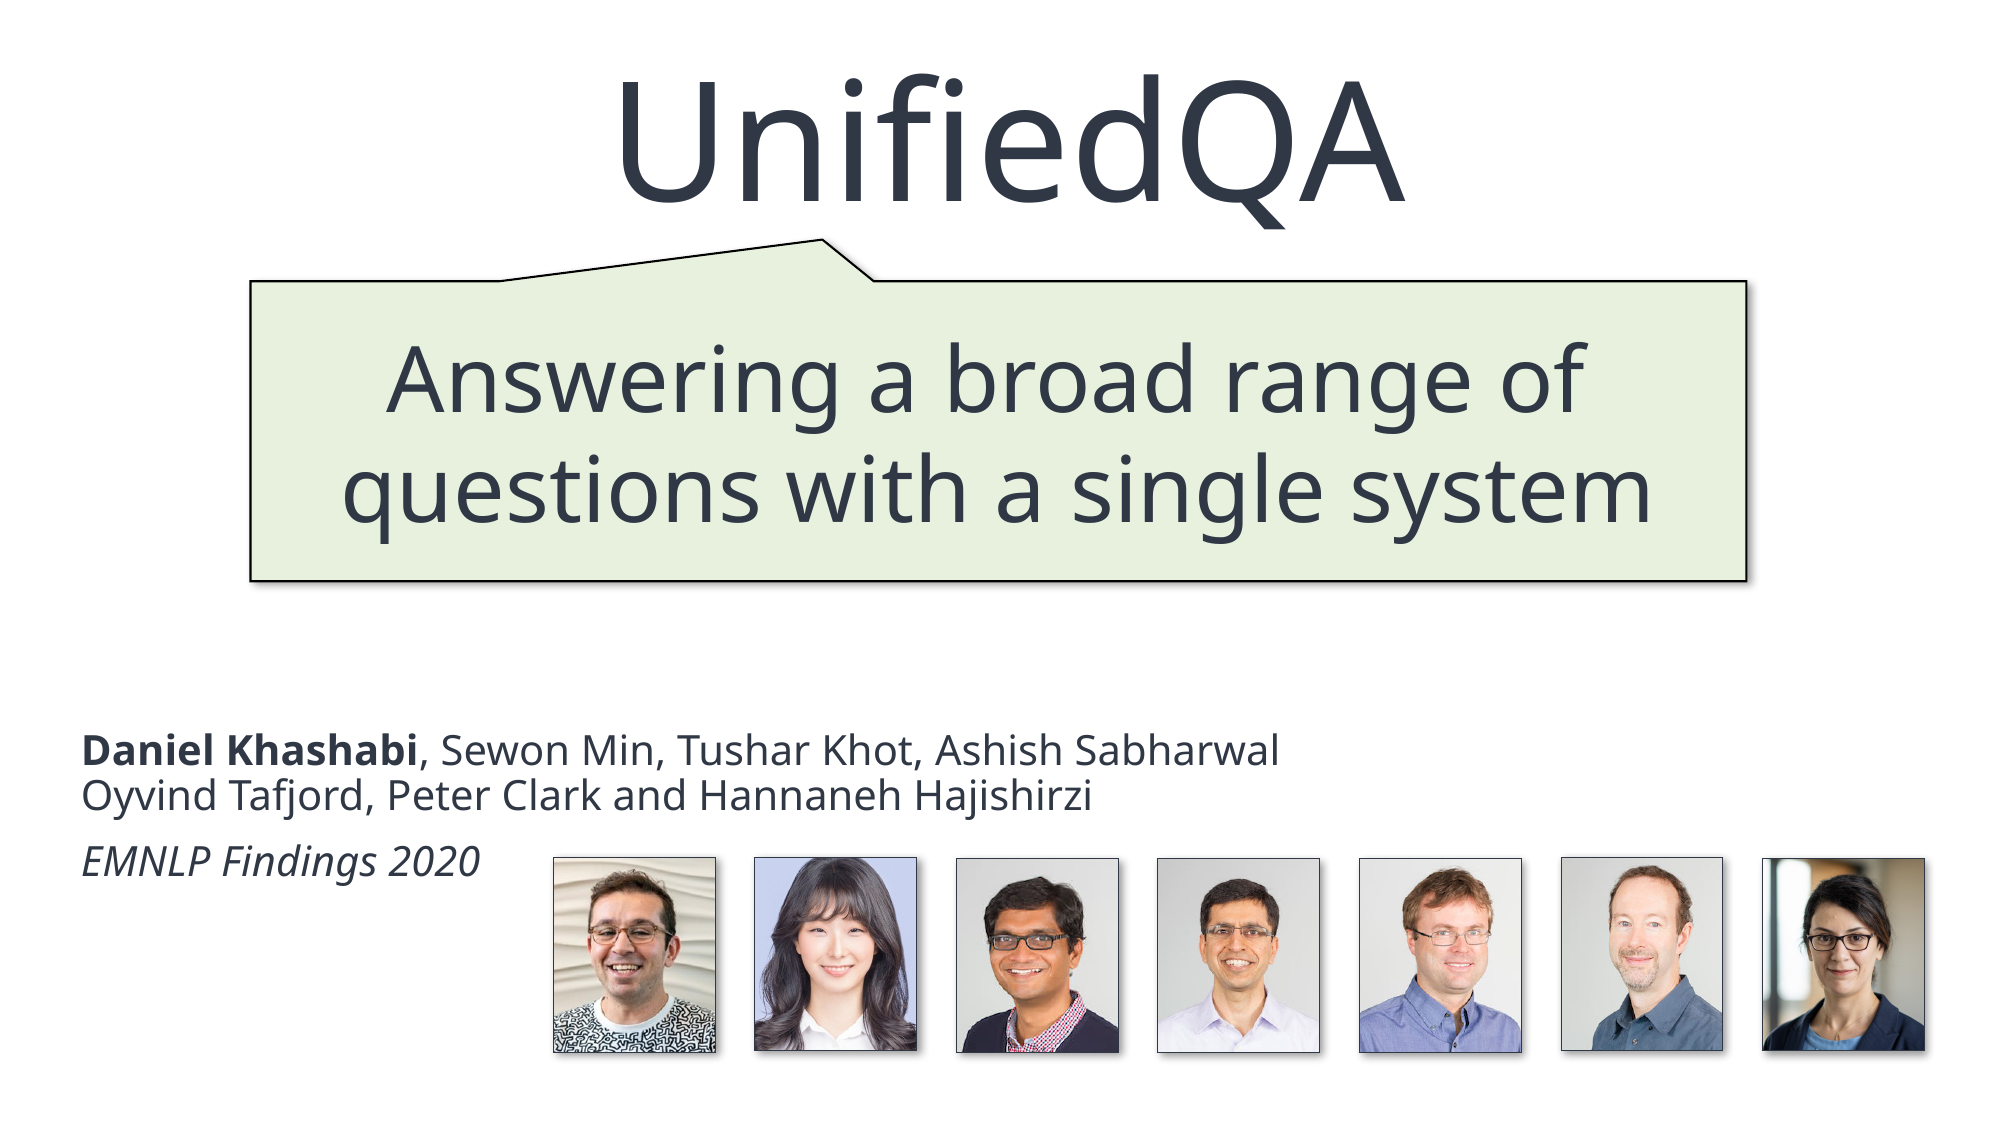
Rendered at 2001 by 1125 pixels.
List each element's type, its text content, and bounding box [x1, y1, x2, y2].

title UnifiedQA [112, 49, 1903, 337]
picture [1359, 858, 1522, 1053]
picture [1762, 858, 1925, 1051]
text_box Answering a broad range of questions with a single system [249, 238, 1748, 583]
picture [553, 856, 716, 1053]
subtitle Daniel Khashabi, Sewon Min, Tushar Khot, Ashish Sabharwal Oyvind Tafjord, Peter Clark and Hannaneh Hajishirzi EMNLP Findings 2020 [65, 722, 1903, 994]
picture [754, 857, 917, 1051]
picture [956, 858, 1119, 1053]
picture [1157, 858, 1320, 1053]
picture [1560, 857, 1723, 1051]
